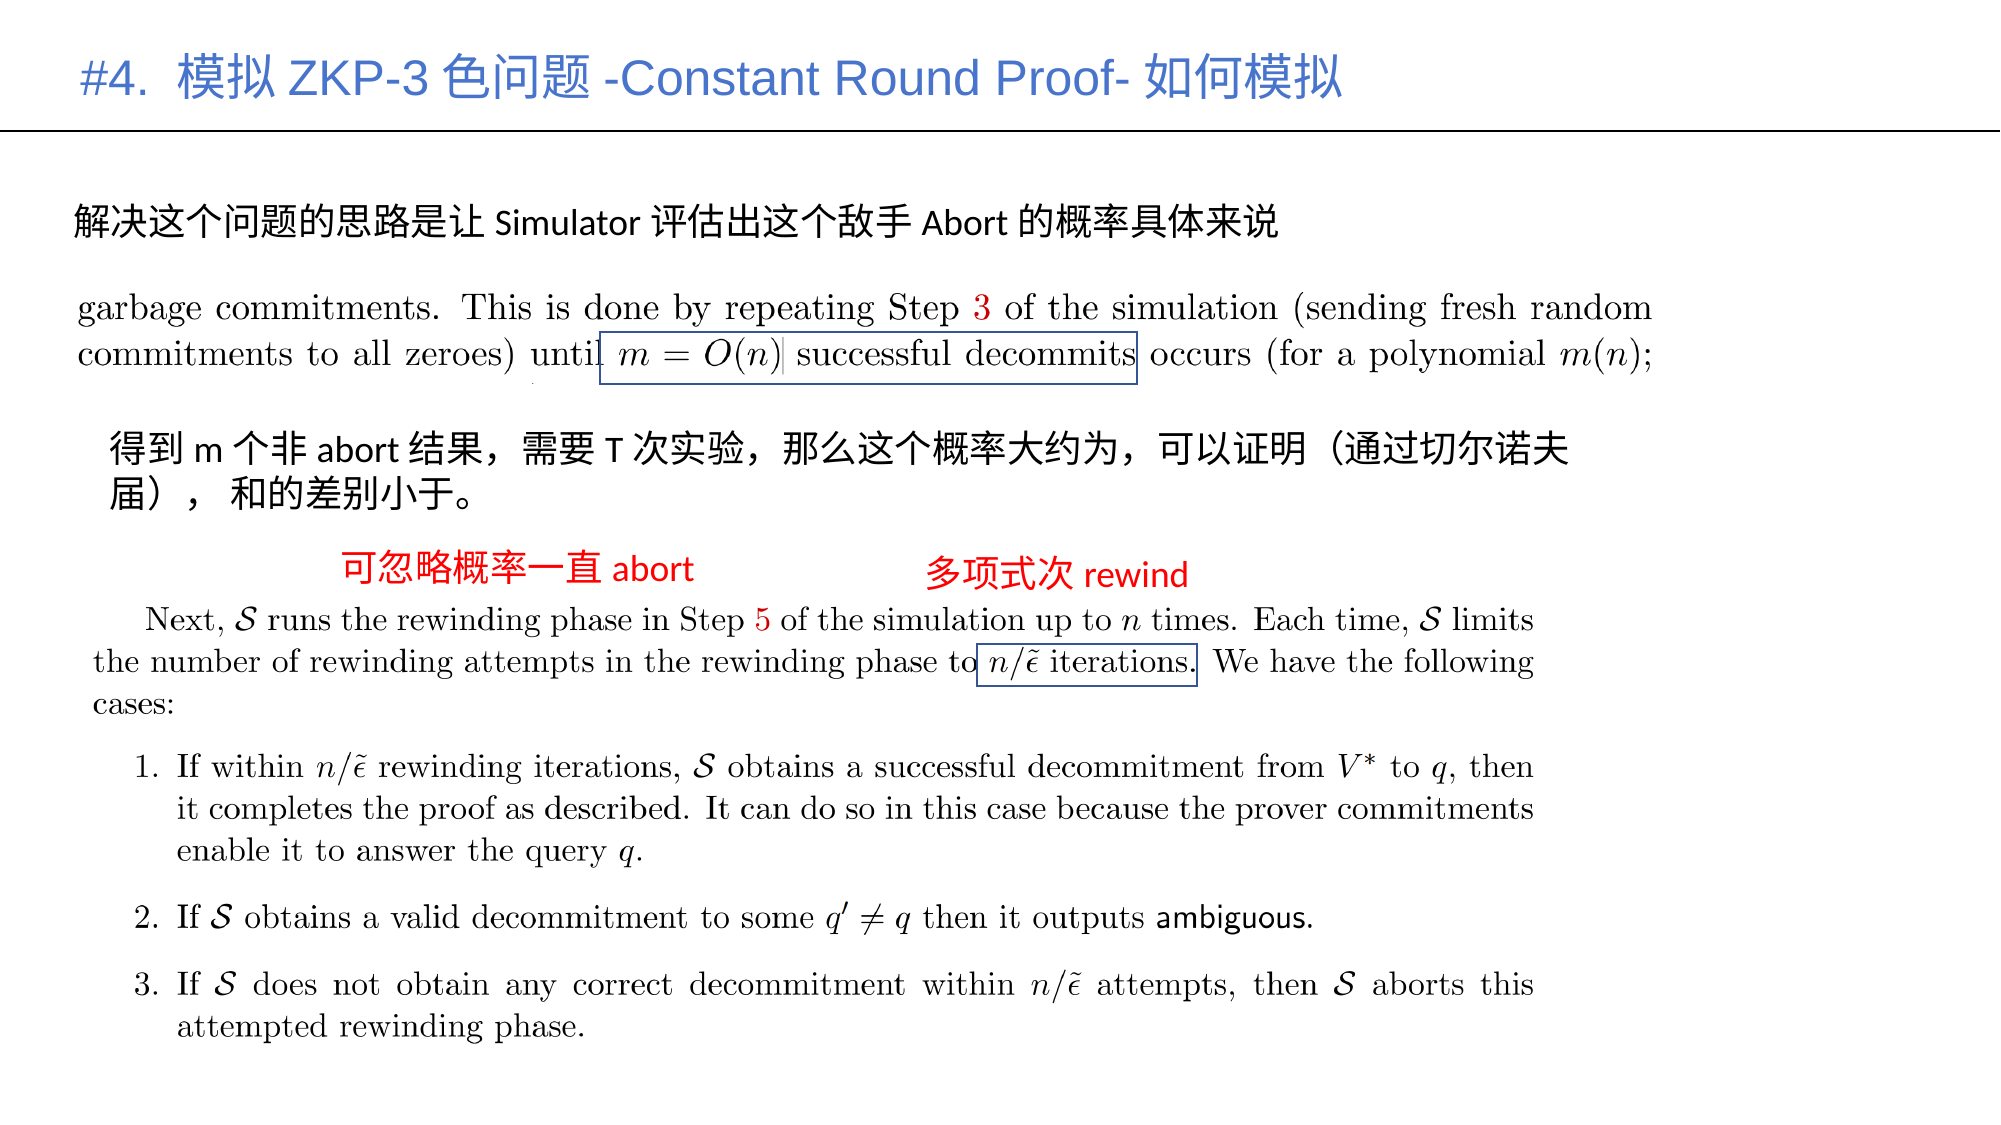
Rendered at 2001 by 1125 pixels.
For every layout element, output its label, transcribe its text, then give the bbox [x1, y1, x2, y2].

text_box #4. 模拟ZKP-3色问题-Constant Round Proof-如何模拟 [65, 37, 1465, 113]
picture [57, 292, 1672, 385]
text_box 多项式次rewind [910, 542, 1319, 600]
picture [85, 600, 1579, 1074]
text_box 可忽略概率一直abort [325, 536, 735, 597]
